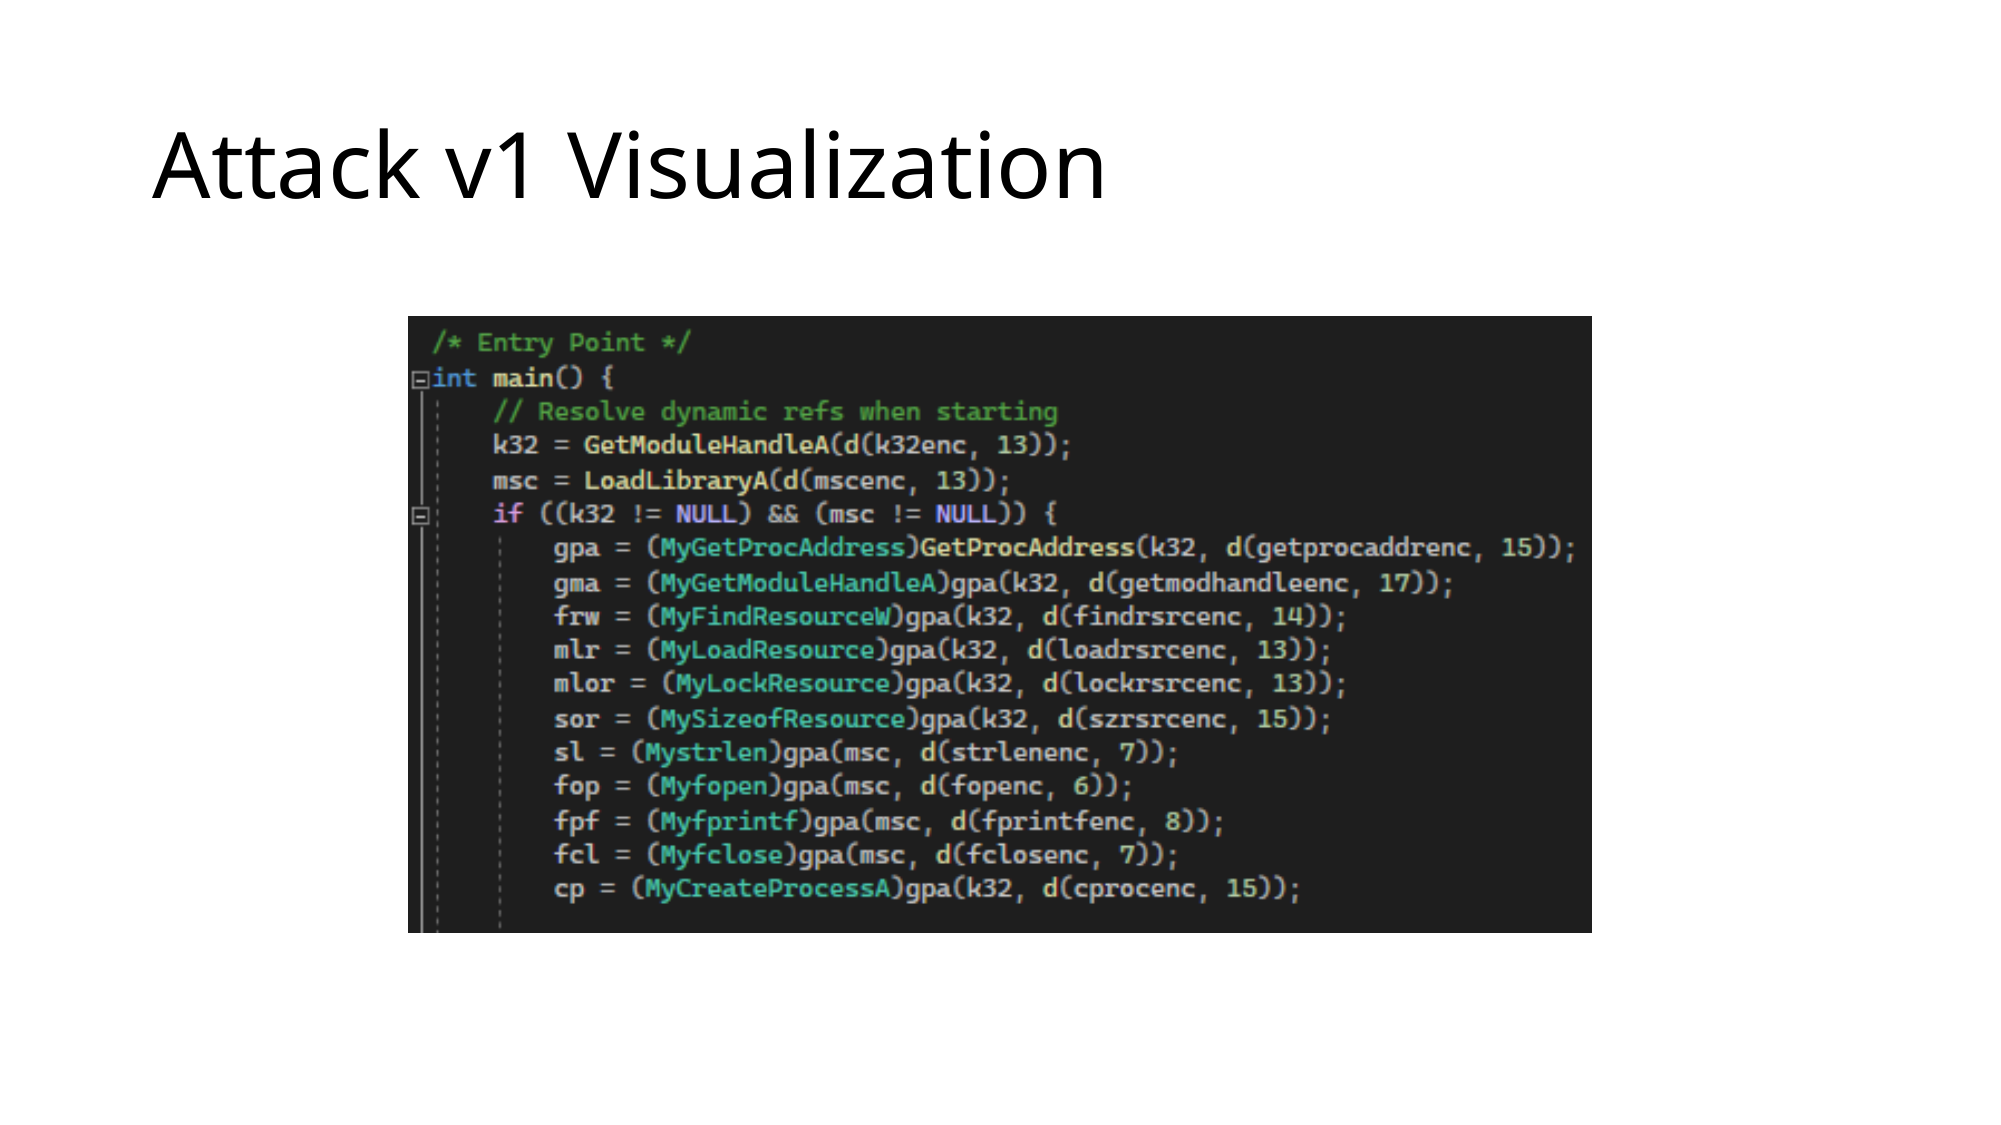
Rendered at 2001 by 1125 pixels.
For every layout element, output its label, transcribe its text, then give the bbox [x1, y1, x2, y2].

picture [408, 316, 1592, 933]
title Attack v1 Visualization [137, 59, 1863, 278]
